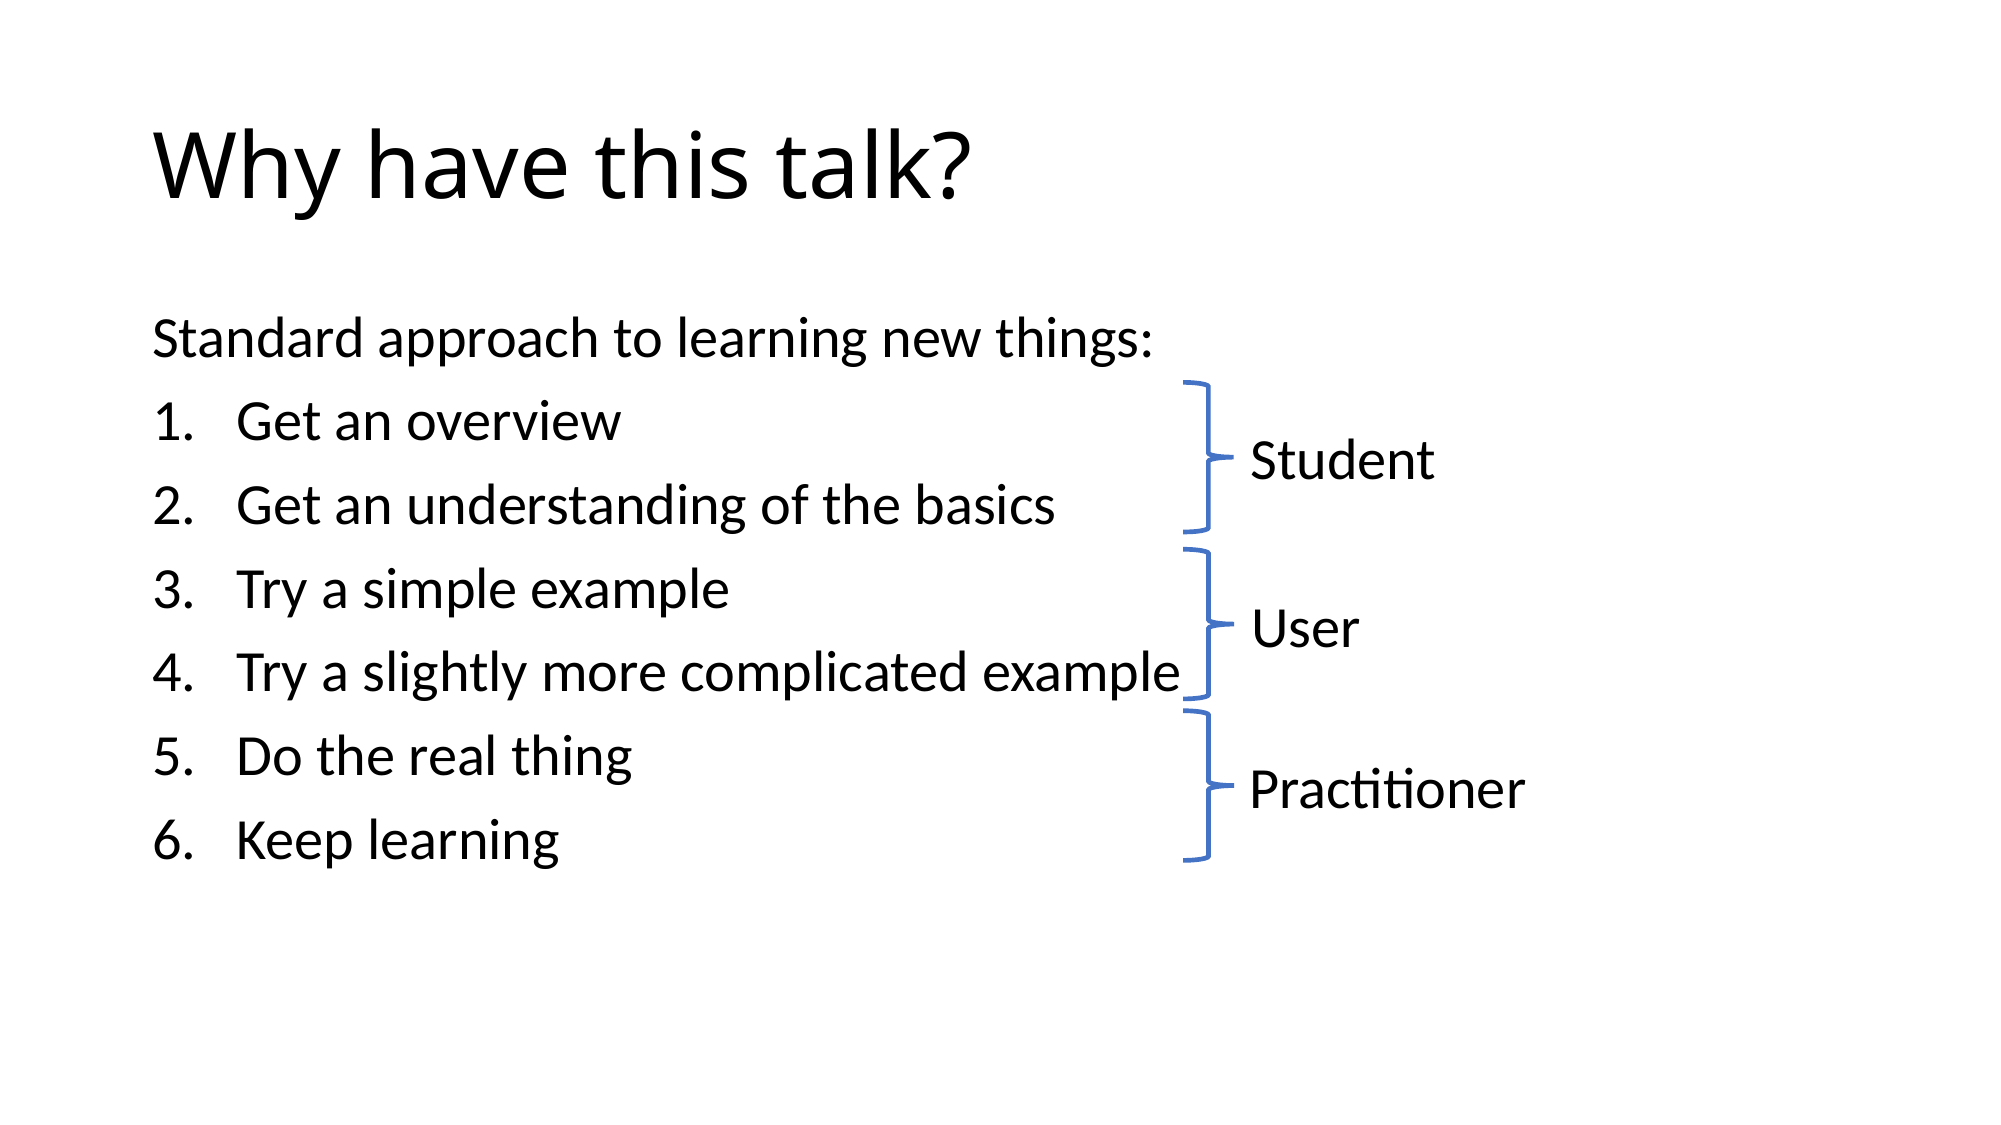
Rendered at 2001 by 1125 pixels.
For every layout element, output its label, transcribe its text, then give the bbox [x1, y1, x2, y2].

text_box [1182, 549, 1687, 700]
title Why have this talk? [137, 59, 1863, 277]
list Standard approach to learning new things: Get an overview Get an understanding of the basics Try a simple example Try a slightly more complicated example Do the real thing Keep learning [137, 299, 1204, 1013]
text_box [1182, 710, 1685, 861]
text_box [1182, 382, 1635, 533]
